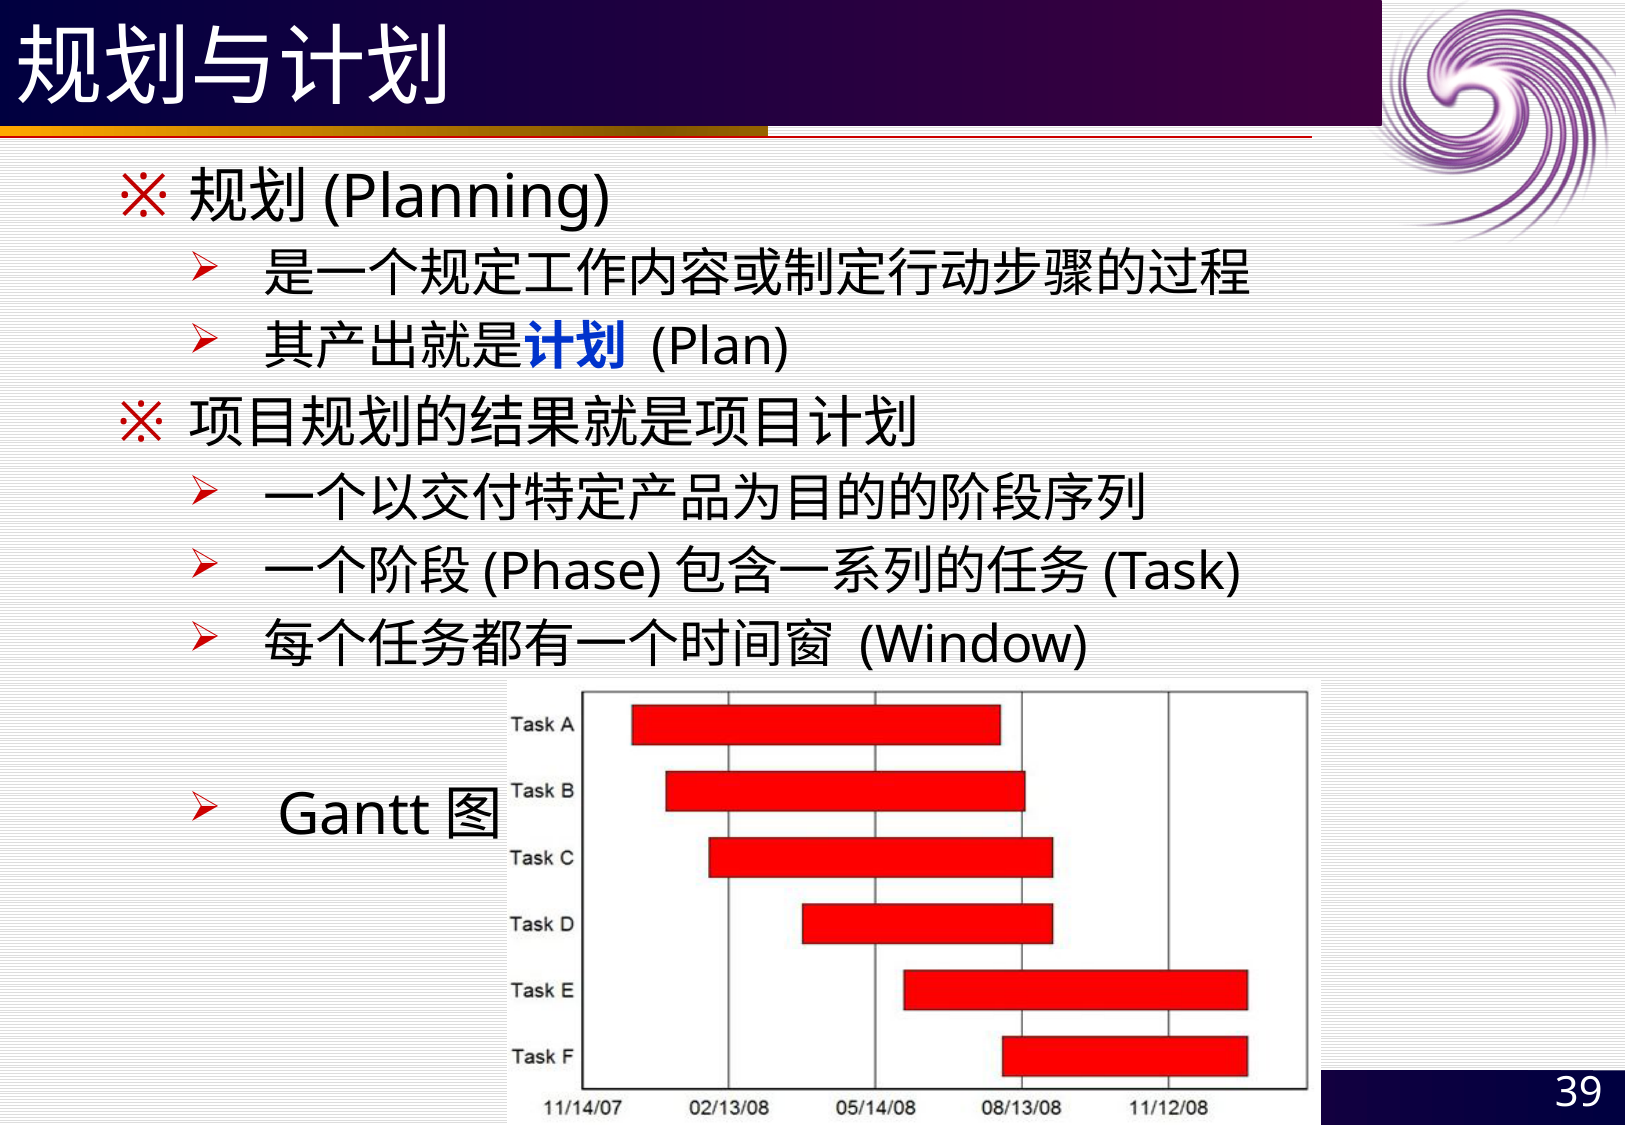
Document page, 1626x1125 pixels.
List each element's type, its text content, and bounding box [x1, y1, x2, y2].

picture [1362, 0, 1616, 244]
list 规划(Planning) 是一个规定工作内容或制定行动步骤的过程 其产出就是计划 (Plan) 项目规划的结果就是项目计划 一个以交付特定产品为目的的阶段序列 一个阶段(Phase)包含一系列的任务(Task) 每个任务都有一个时间窗 (Window) Gantt图 [91, 148, 1515, 965]
slide_number 39 [1474, 1069, 1619, 1125]
picture [507, 678, 1321, 1125]
title 规划与计划 [0, 0, 1382, 126]
